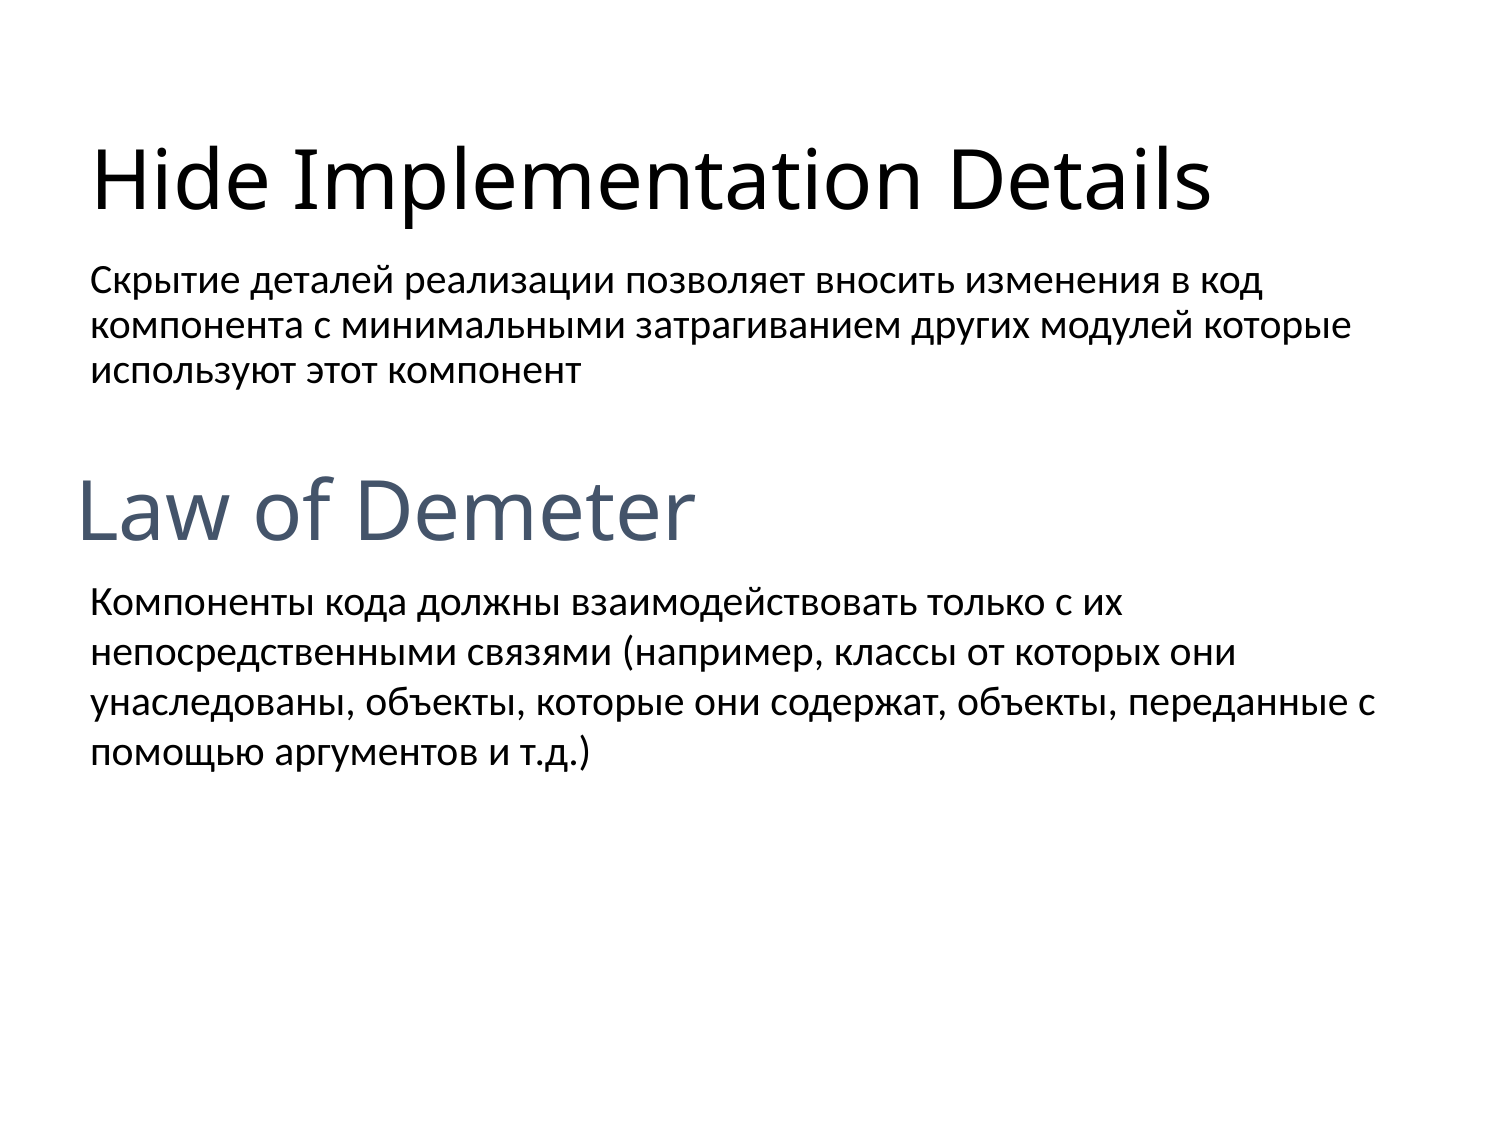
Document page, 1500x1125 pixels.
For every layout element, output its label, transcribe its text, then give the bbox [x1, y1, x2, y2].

title Hide Implementation Details [75, 125, 1425, 241]
list Скрытие деталей реализации позволяет вносить изменения в код компонента с минимальными затрагиванием других модулей которые используют этот компонент [75, 249, 1425, 425]
text_box Компоненты кода должны взаимодействовать только с их непосредственными связями (например, классы от которых они унаследованы, объекты, которые они содержат, объекты, переданные с помощью аргументов и т.д.) [74, 566, 1425, 950]
text_box Law of Demeter [74, 441, 1425, 558]
